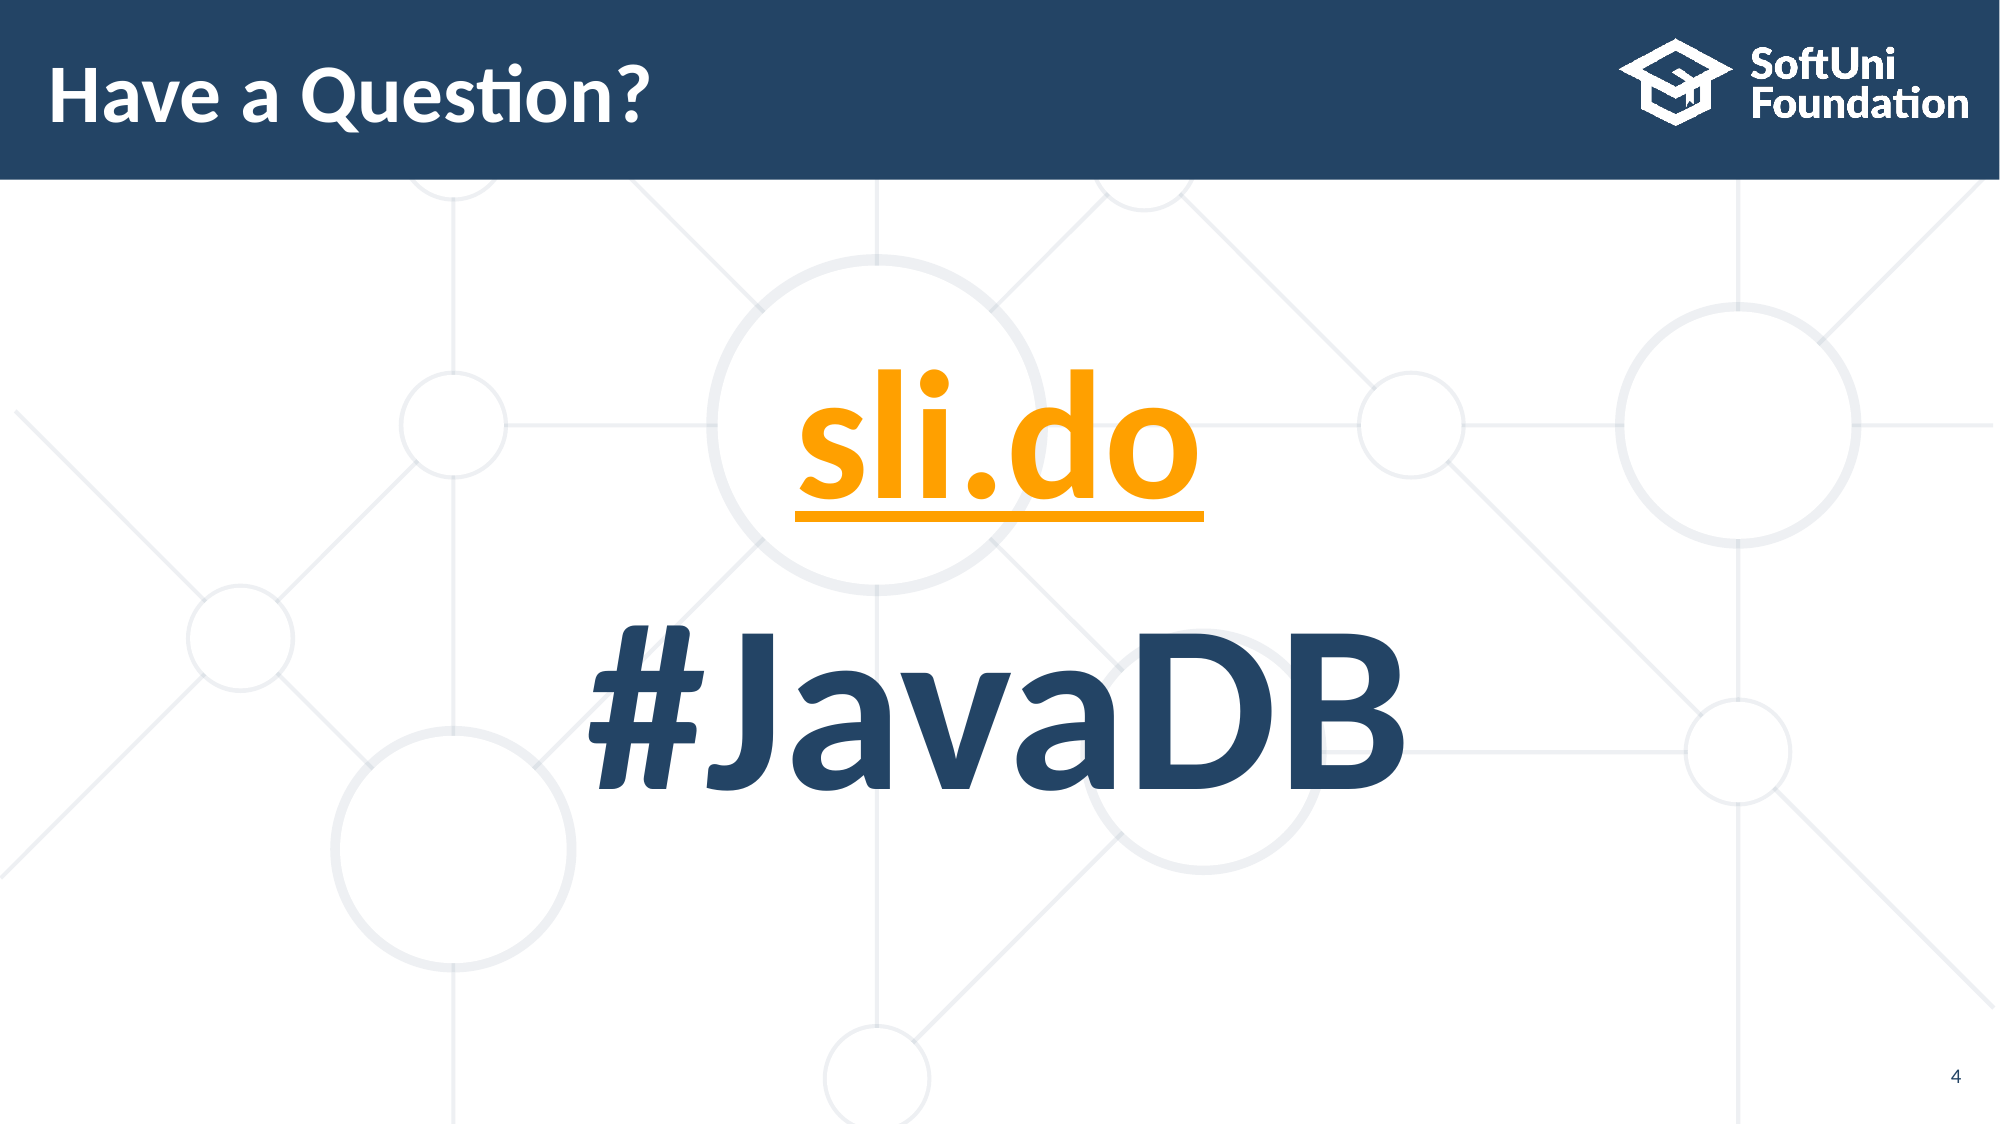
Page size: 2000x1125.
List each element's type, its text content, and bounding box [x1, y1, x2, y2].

list sli.do #JavaDB [31, 188, 1968, 1071]
picture [1618, 38, 1968, 126]
title Have a Question? [31, 16, 1591, 162]
slide_number 4 [1896, 1049, 1968, 1101]
